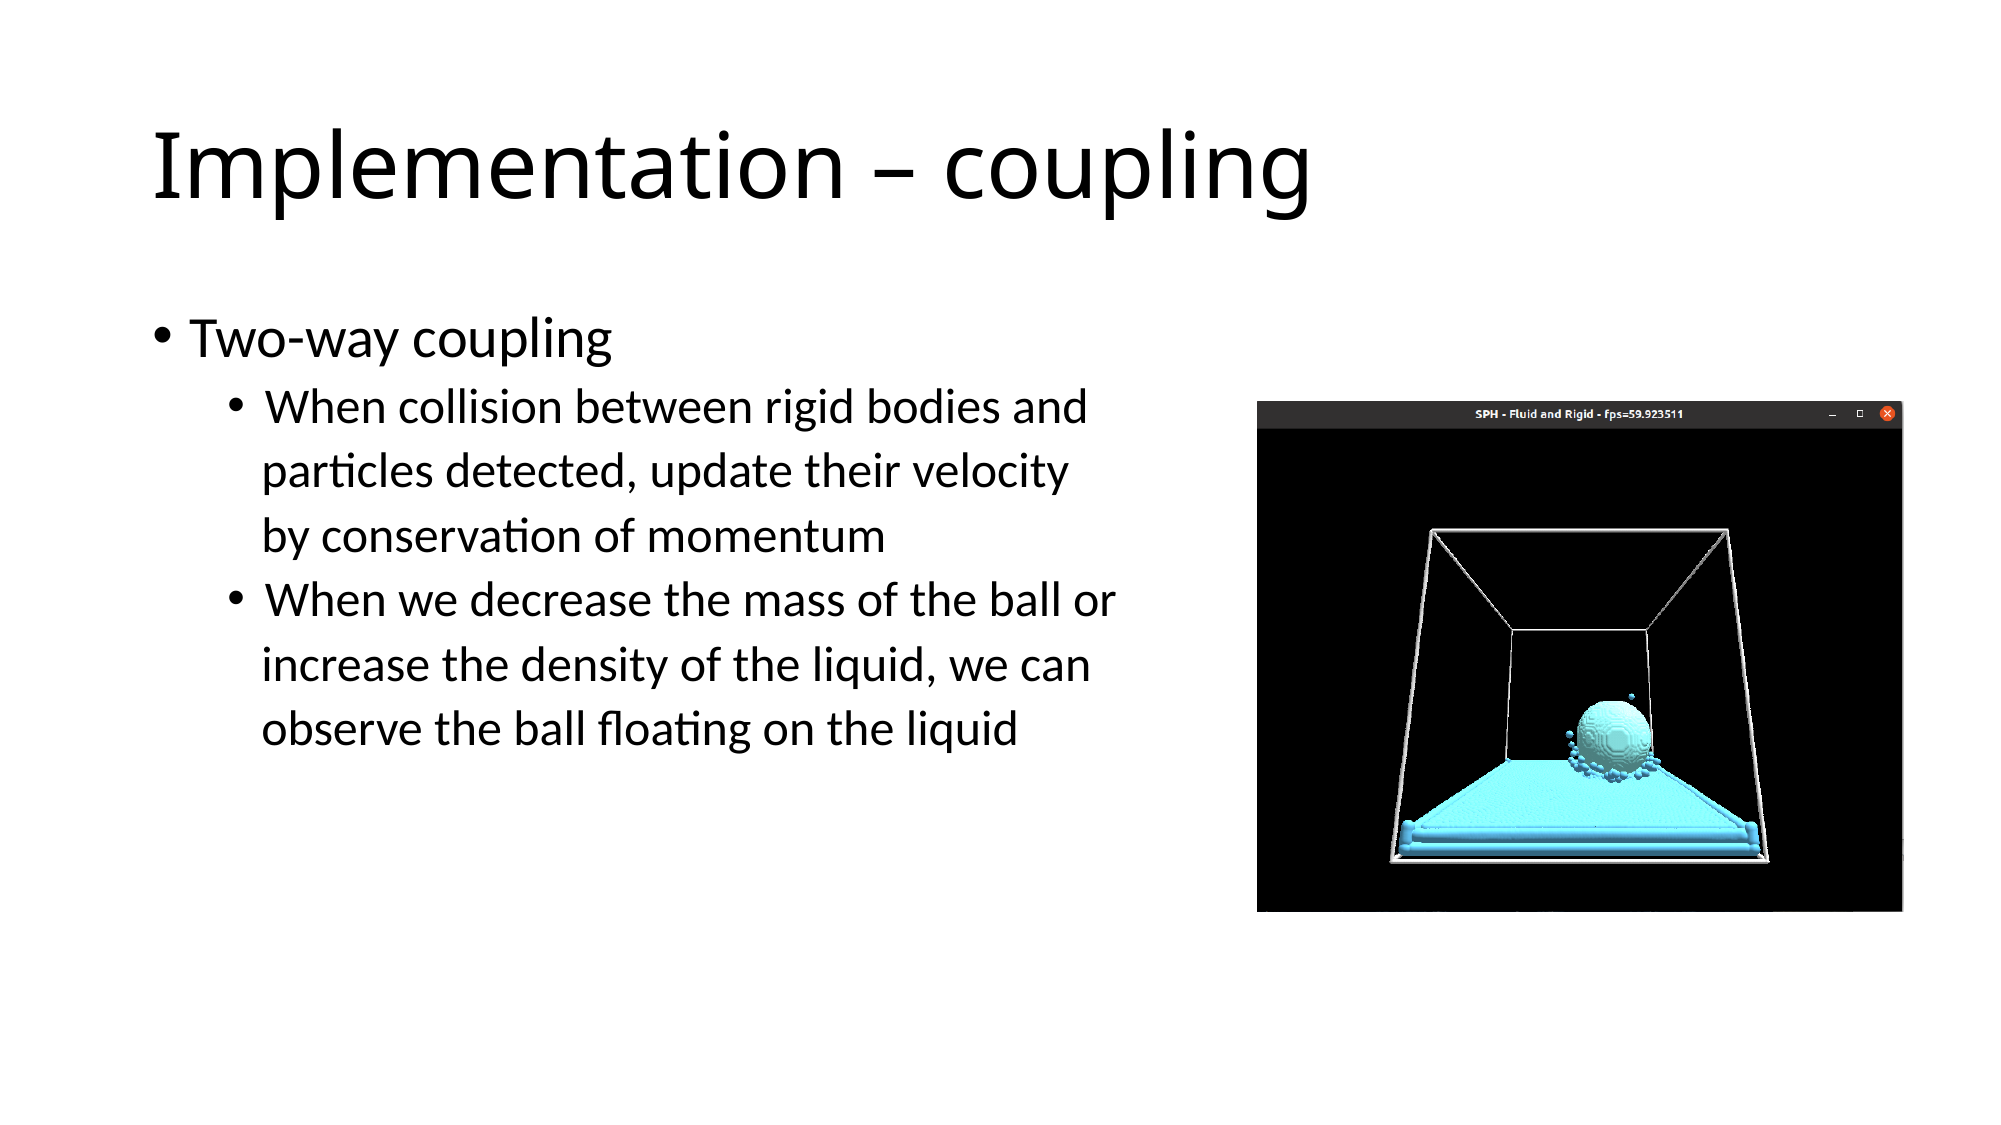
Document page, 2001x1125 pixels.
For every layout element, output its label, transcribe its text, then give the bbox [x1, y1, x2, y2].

title Implementation – coupling [137, 59, 1863, 278]
picture [1257, 401, 1904, 912]
list Two-way coupling When collision between rigid bodies and particles detected, update their velocity by conservation of momentum When we decrease the mass of the ball or increase the density of the liquid, we can observe the ball floating on the liquid [137, 299, 1863, 1014]
